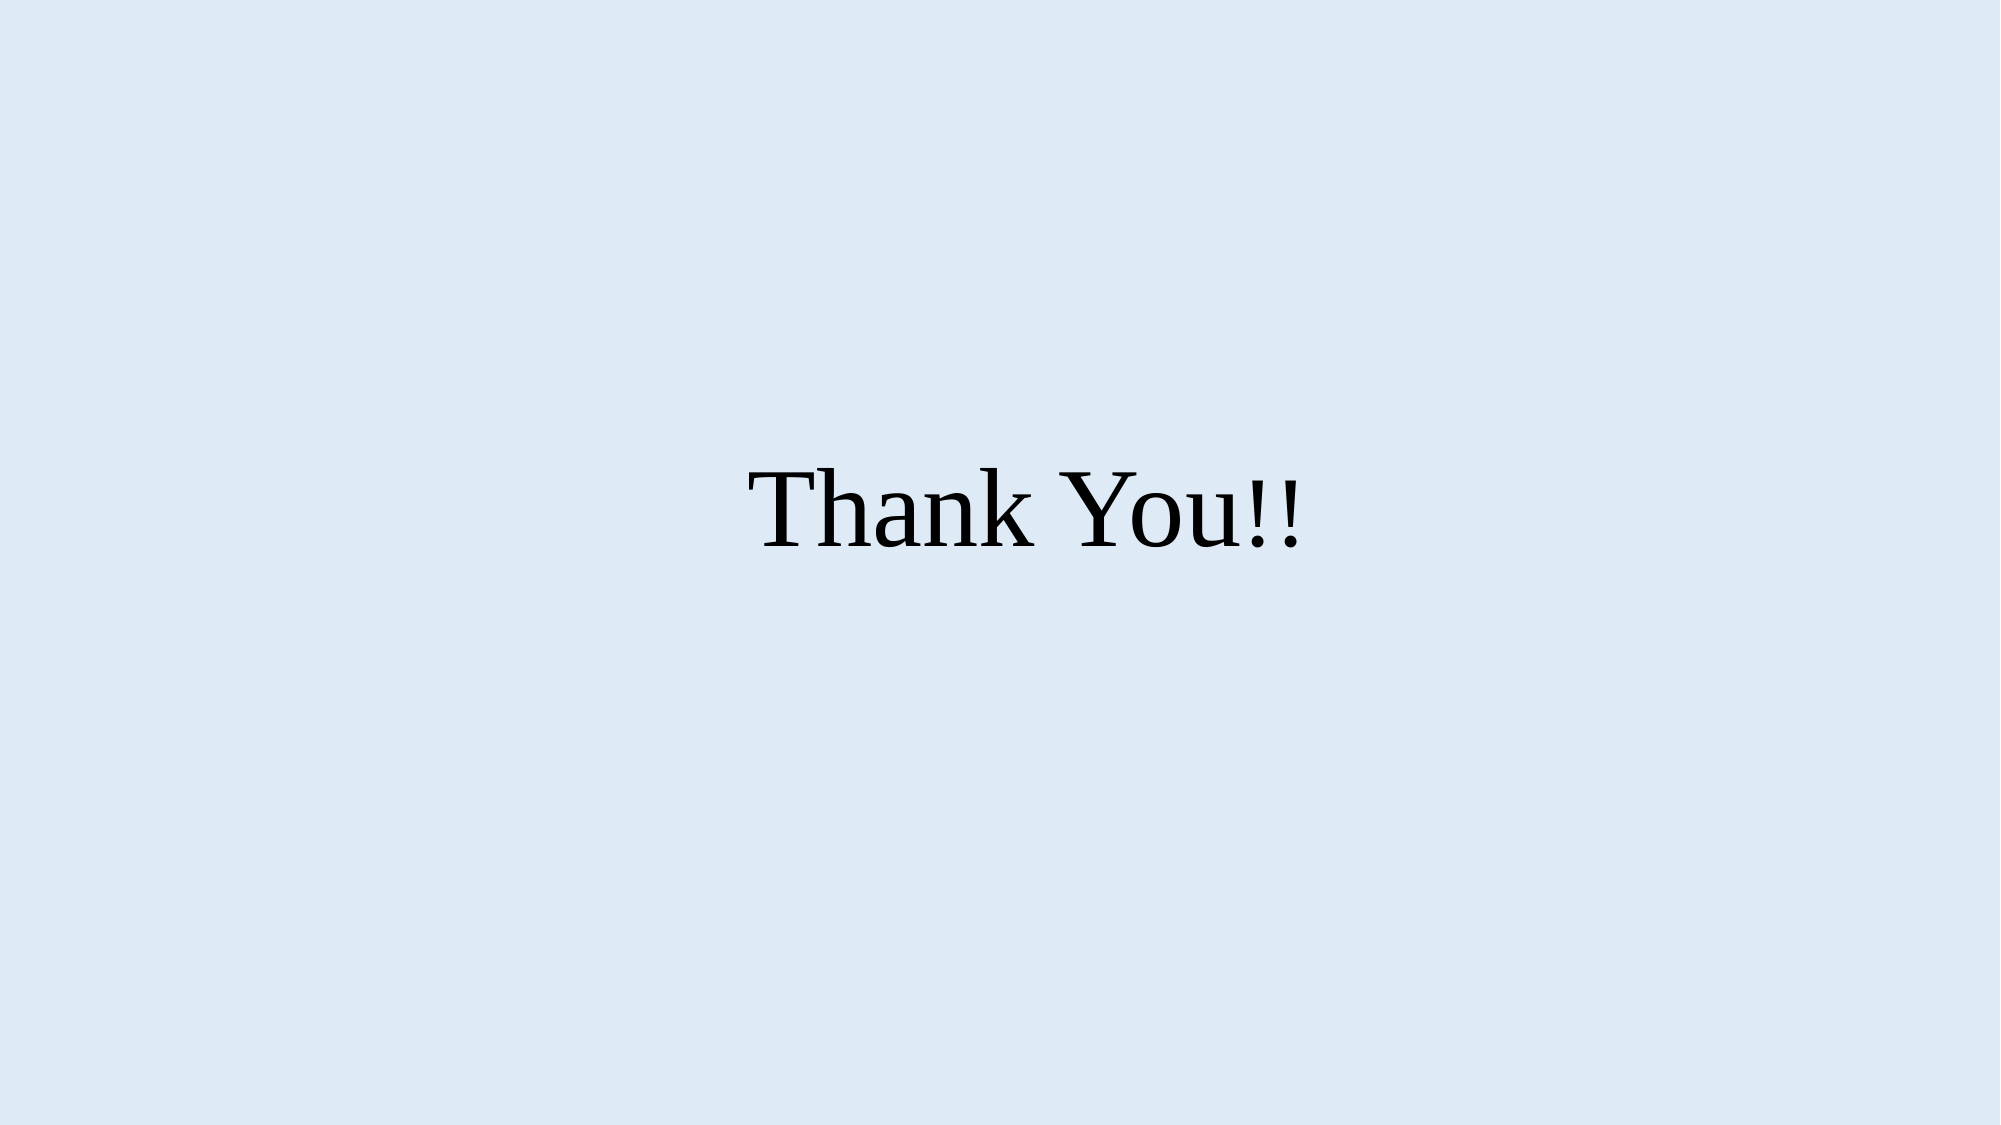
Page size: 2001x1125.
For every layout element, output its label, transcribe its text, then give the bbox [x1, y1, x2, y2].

text_box Thank You!! [732, 426, 1323, 576]
